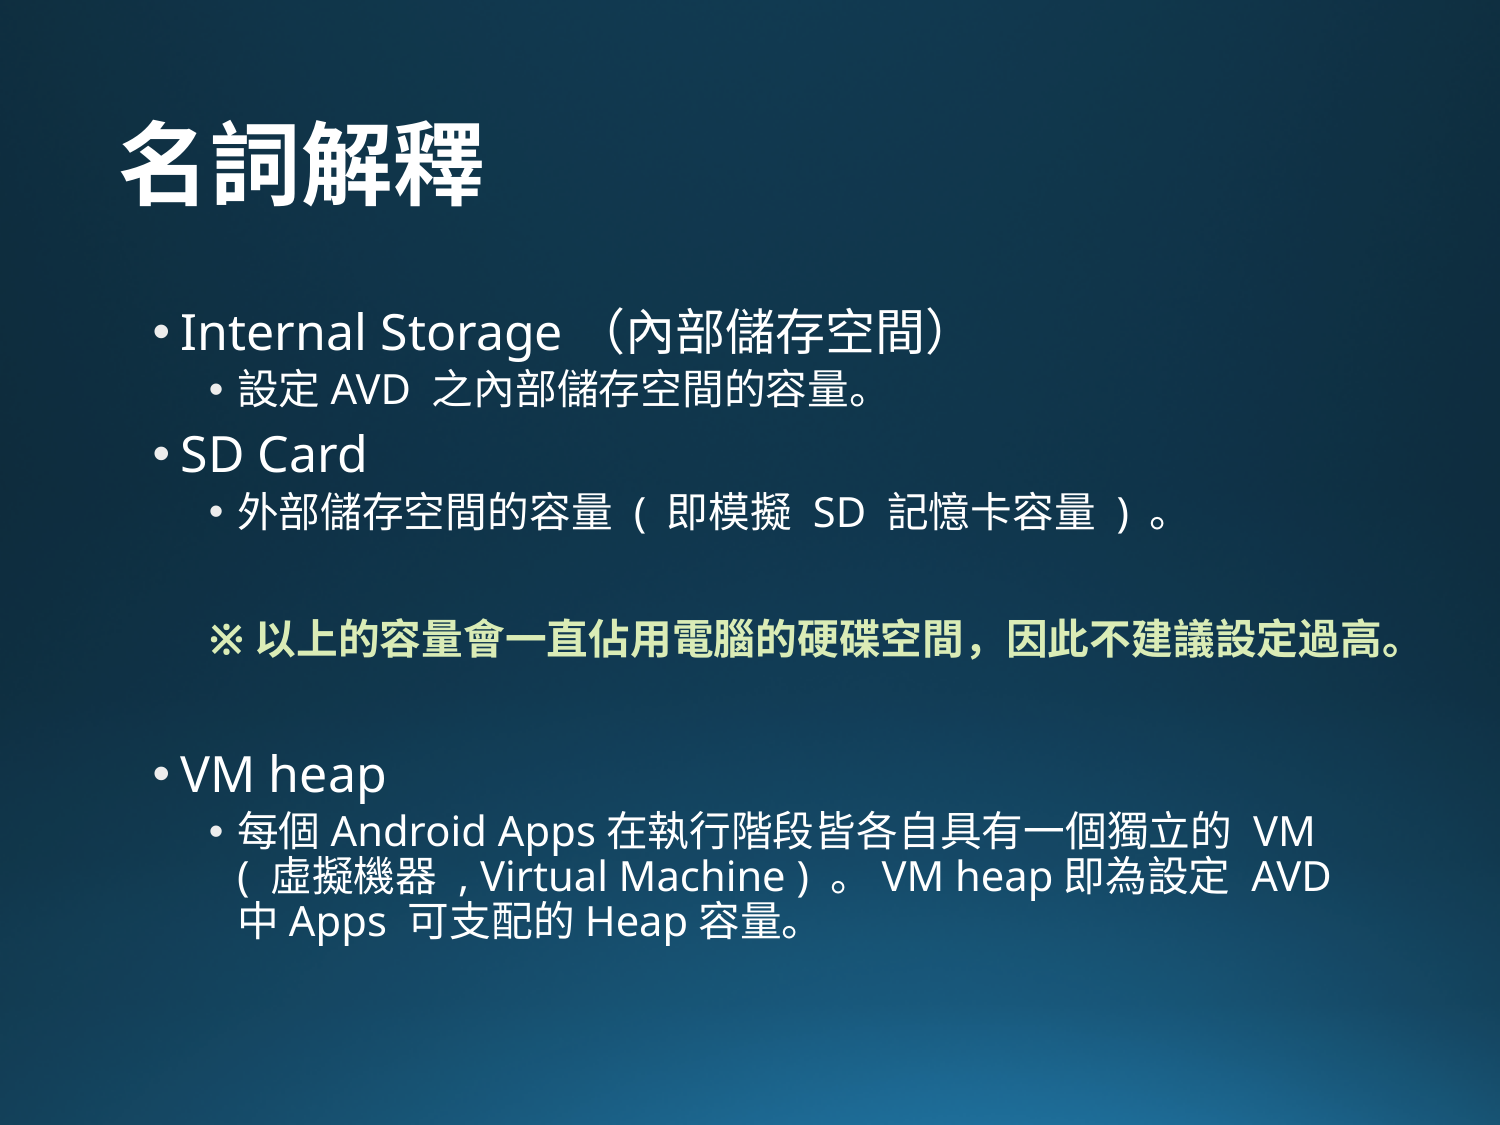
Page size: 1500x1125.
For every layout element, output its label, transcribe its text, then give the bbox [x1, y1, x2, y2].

picture [0, 0, 1500, 1125]
list Internal Storage（內部儲存空間） 設定AVD 之內部儲存空間的容量。 SD Card 外部儲存空間的容量 ( 即模擬 SD 記憶卡容量 ) 。 ※以上的容量會一直佔用電腦的硬碟空間，因此不建議設定過高。 VM heap 每個Android Apps在執行階段皆各自具有一個獨立的 VM ( 虛擬機器 , Virtual Machine ) 。VM heap即為設定 AVD中Apps 可支配的Heap容量。 [137, 299, 1397, 1014]
title 名詞解釋 [103, 59, 1397, 278]
